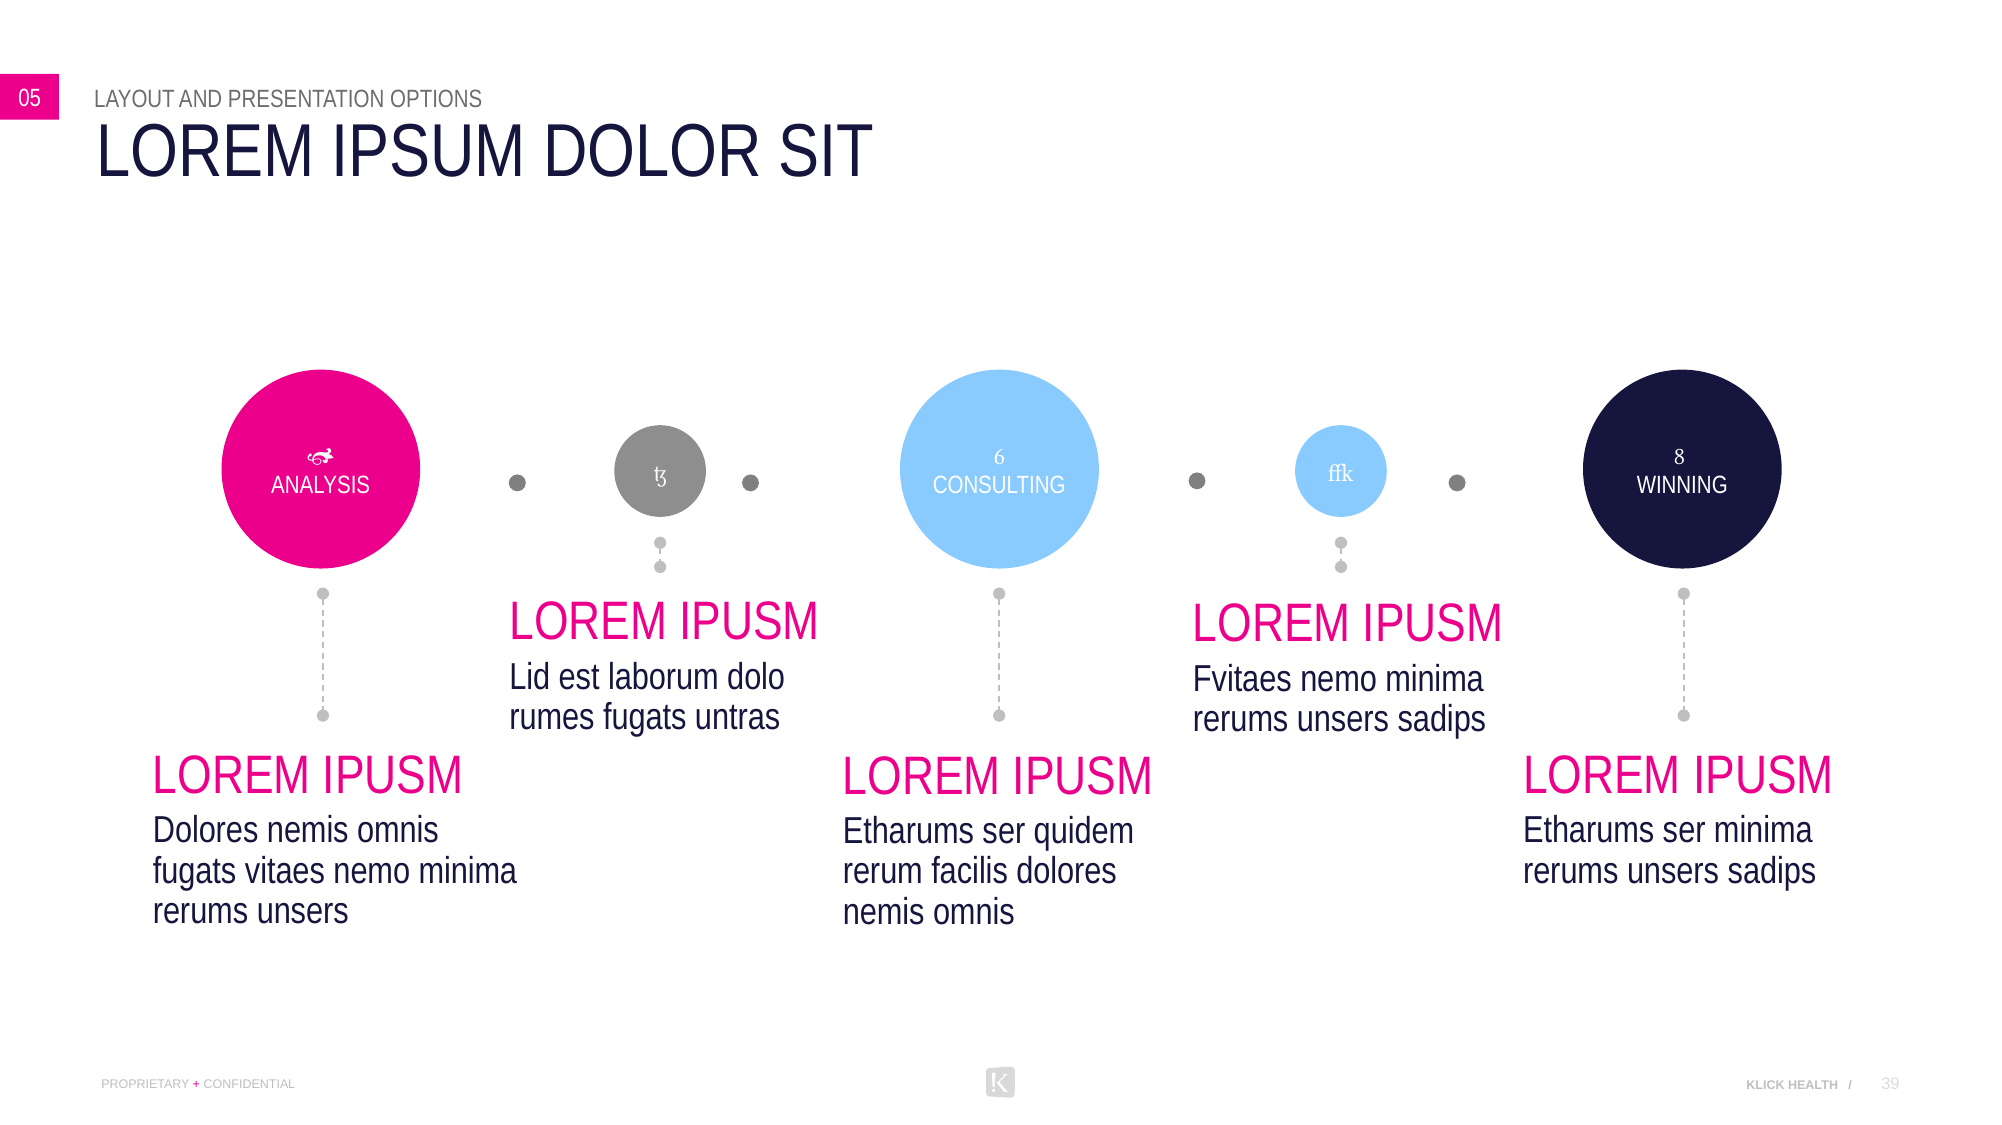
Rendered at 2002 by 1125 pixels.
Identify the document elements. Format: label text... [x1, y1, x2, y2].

text_box  ANALYSIS [219, 367, 423, 571]
text_box LOREM IPUSM Dolores nemis omnis fugats vitaes nemo minima rerums unsers [153, 739, 519, 953]
text_box  WINNING [1580, 367, 1784, 571]
list 05 [0, 73, 59, 120]
text_box [1186, 470, 1208, 492]
text_box  CONSULTING [897, 367, 1101, 571]
list layout and presentation options [87, 83, 1391, 114]
slide_number 39 [1860, 1072, 1900, 1094]
text_box LOREM IPUSM Etharums ser minima rerums unsers sadips [1523, 739, 1844, 925]
text_box [740, 472, 762, 494]
text_box LOREM IPUSM Fvitaes nemo minima rerums unsers sadips [1192, 587, 1514, 774]
text_box [1446, 472, 1468, 494]
text_box LOREM IPUSM Etharums ser quidem rerum facilis dolores nemis omnis [842, 740, 1164, 926]
text_box [506, 472, 528, 494]
title LOREM IPSUM DOLOR SIT [96, 119, 1897, 192]
text_box  [1293, 423, 1389, 519]
text_box  [612, 423, 709, 519]
text_box LOREM IPUSM Lid est laborum dolo rumes fugats untras [509, 585, 831, 772]
